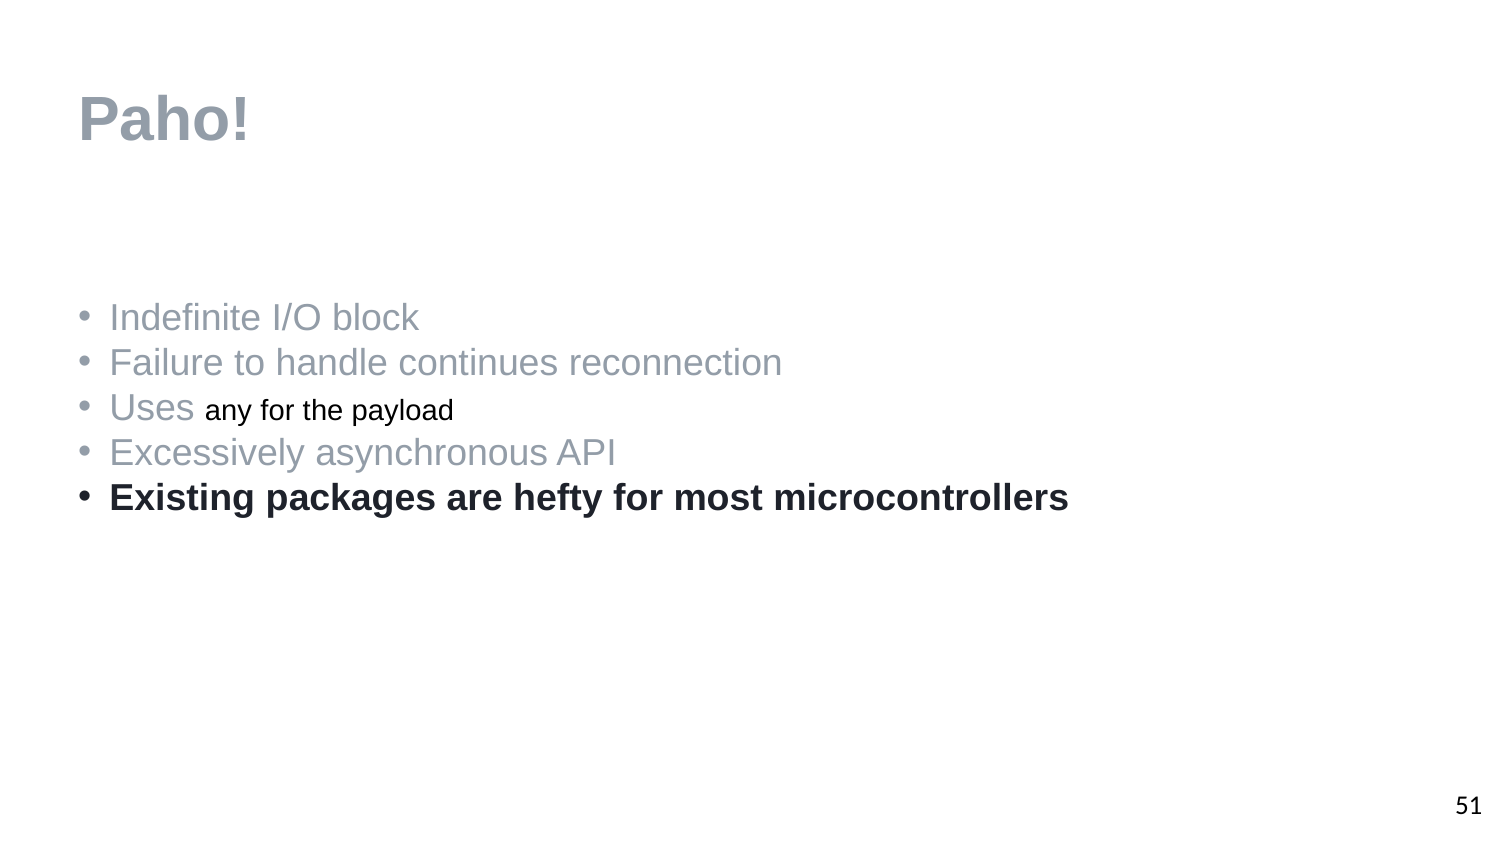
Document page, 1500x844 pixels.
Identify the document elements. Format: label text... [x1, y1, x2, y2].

text_box Paho! [78, 77, 1422, 186]
text_box Indefinite I/O block Failure to handle continues reconnection Uses any for the payload Excessively asynchronous API Existing packages are hefty for most microcontrollers [78, 293, 1192, 657]
slide_number ‹#› [1440, 780, 1500, 830]
